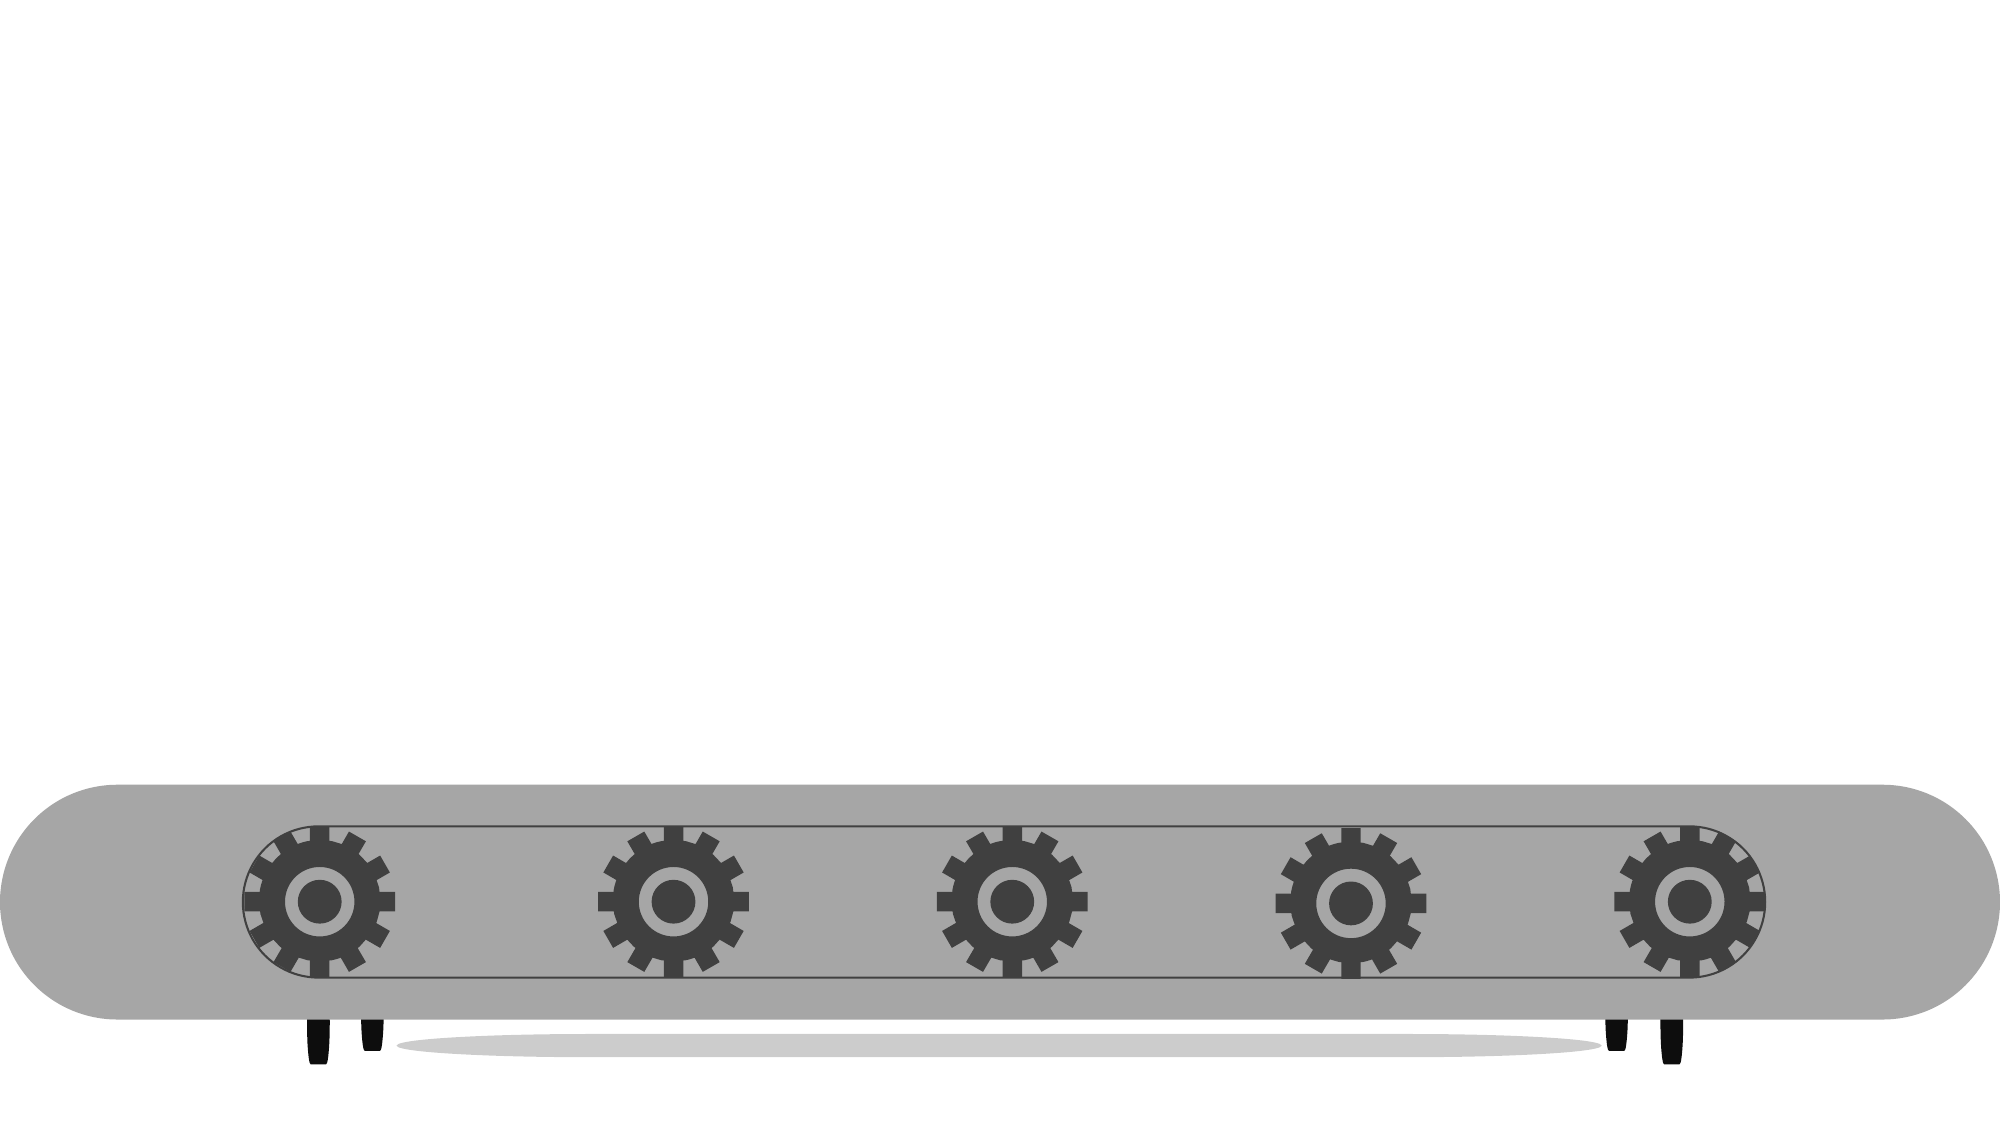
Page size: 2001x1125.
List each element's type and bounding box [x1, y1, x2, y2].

text_box [1749, 913, 1766, 930]
text_box [1274, 827, 1428, 980]
text_box [243, 825, 397, 979]
text_box [1024, 825, 1679, 979]
text_box [1701, 960, 1718, 978]
text_box [1657, 869, 1723, 935]
text_box [597, 825, 750, 979]
text_box [685, 825, 1001, 979]
text_box [305, 1021, 331, 1066]
text_box [360, 1021, 385, 1052]
text_box [0, 783, 2000, 1021]
text_box [640, 869, 707, 935]
text_box [257, 840, 279, 861]
text_box [1659, 1021, 1685, 1066]
text_box [1749, 874, 1766, 890]
text_box [287, 869, 353, 935]
text_box [395, 1032, 1604, 1059]
text_box [1730, 942, 1750, 962]
text_box [1613, 825, 1767, 979]
text_box [979, 869, 1045, 935]
text_box [331, 825, 662, 979]
text_box [1604, 1021, 1629, 1052]
text_box [1701, 826, 1718, 842]
text_box [935, 825, 1089, 979]
text_box [292, 826, 308, 842]
text_box [292, 960, 308, 978]
text_box [1731, 842, 1750, 861]
text_box [241, 856, 279, 963]
